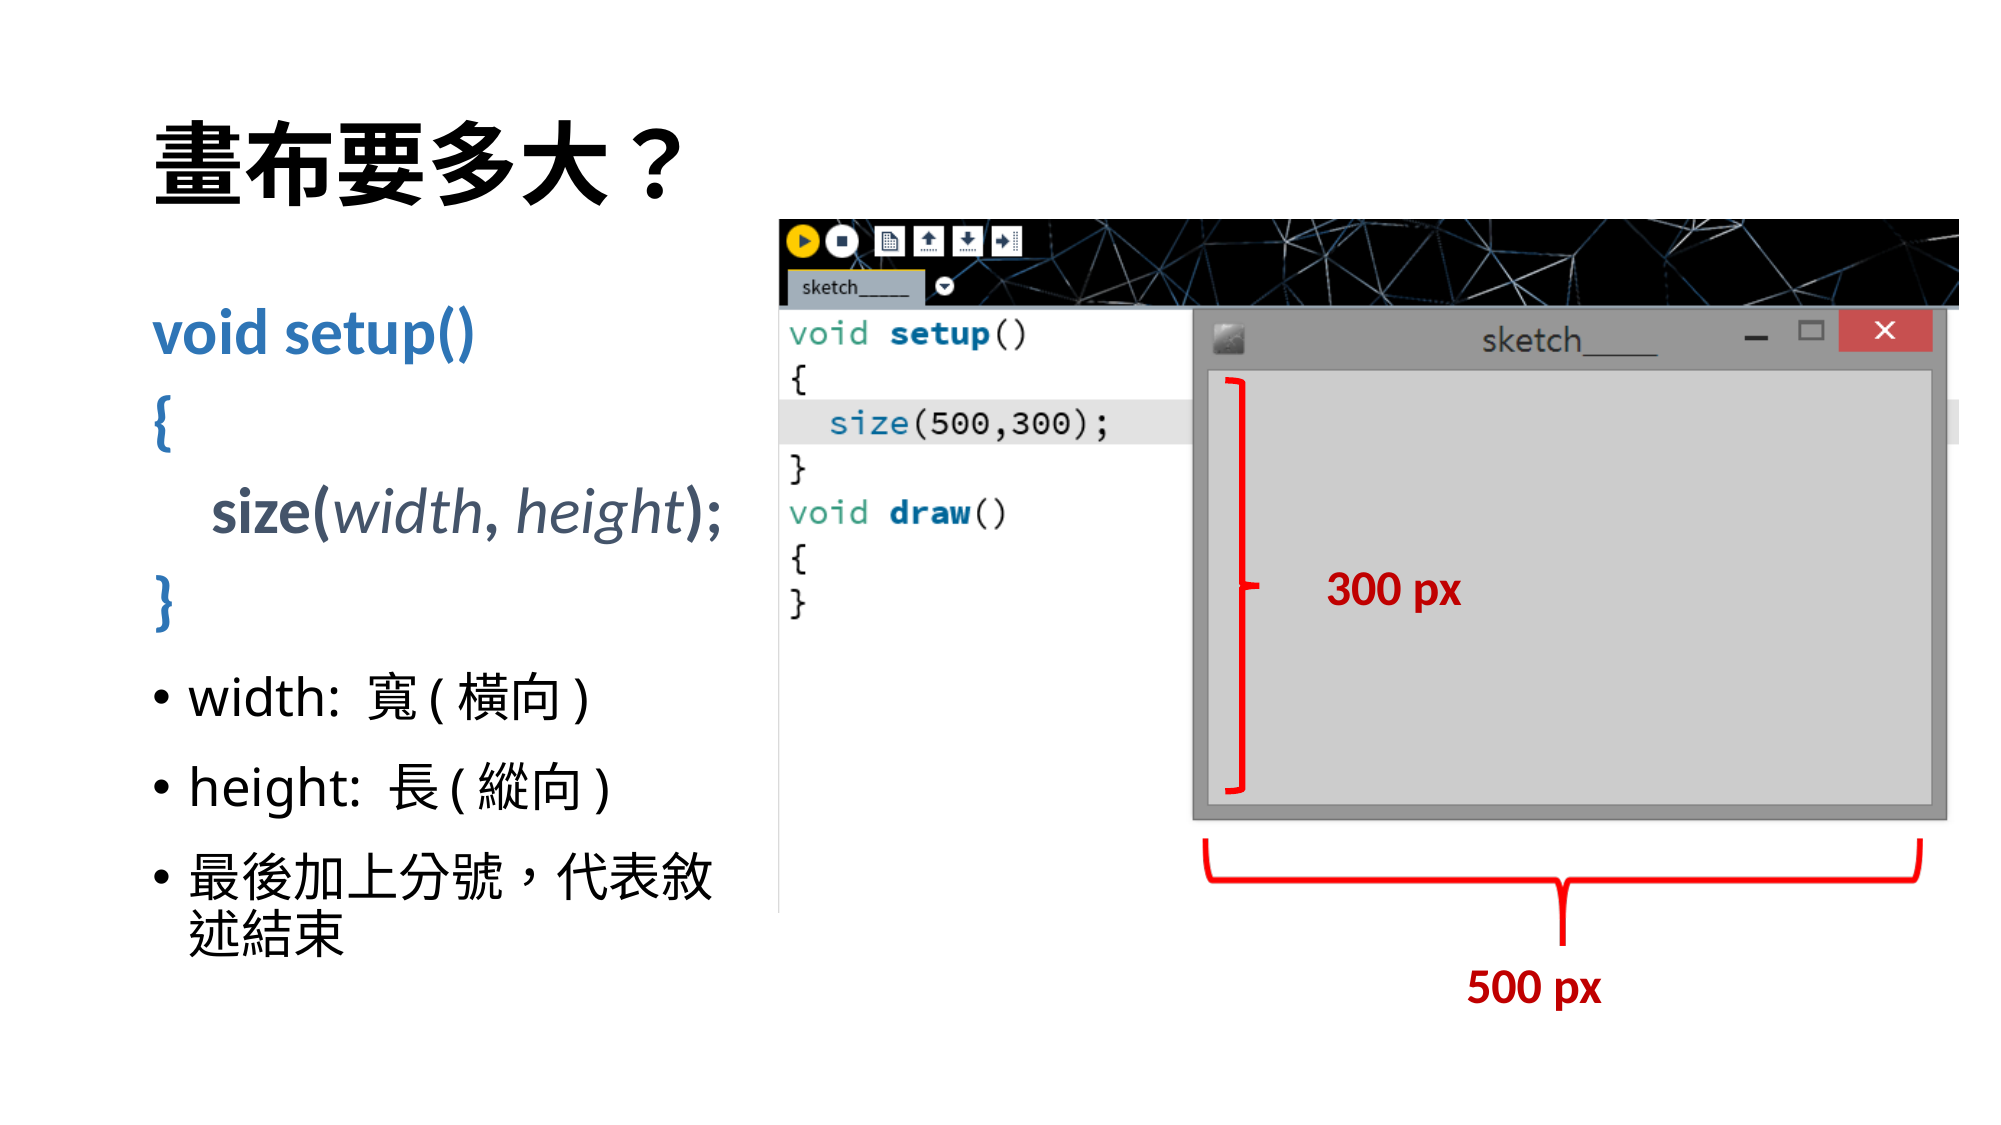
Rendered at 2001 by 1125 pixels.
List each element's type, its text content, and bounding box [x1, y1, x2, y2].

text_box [778, 219, 1959, 946]
text_box 500 px [1451, 946, 1733, 1021]
title 畫布要多大？ [137, 59, 1863, 278]
list void setup() { size(width, height); } width: 寬(橫向) height: 長(縱向) 最後加上分號，代表敘述結束 [137, 290, 743, 1050]
